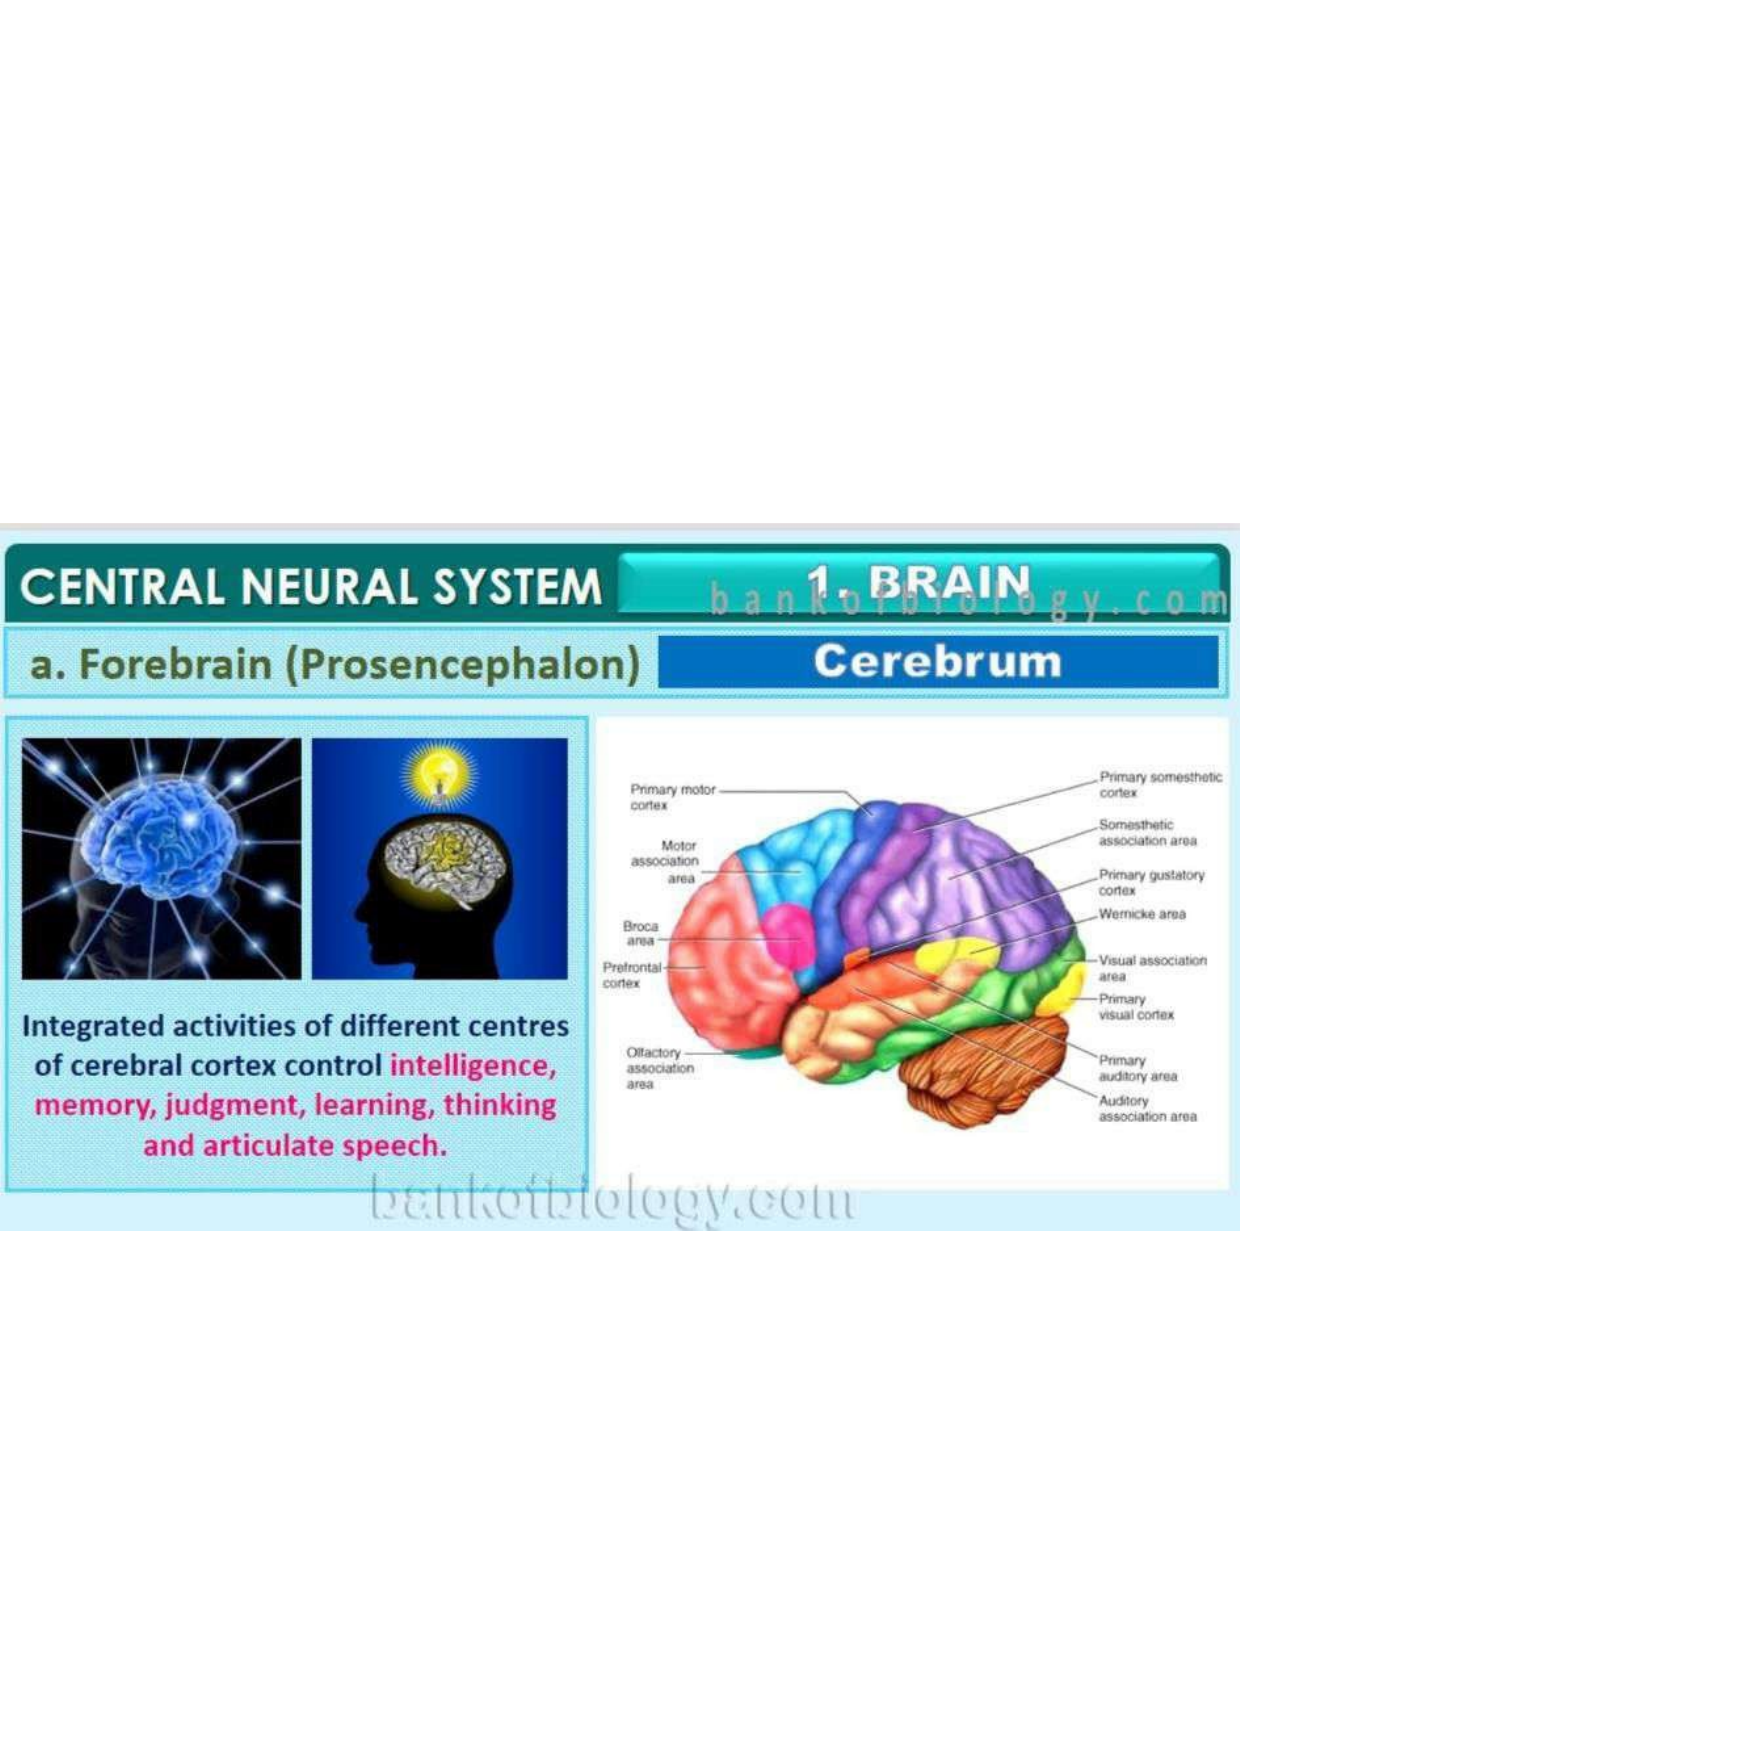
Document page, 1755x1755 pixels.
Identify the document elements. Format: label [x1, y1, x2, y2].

picture [0, 523, 1240, 1231]
